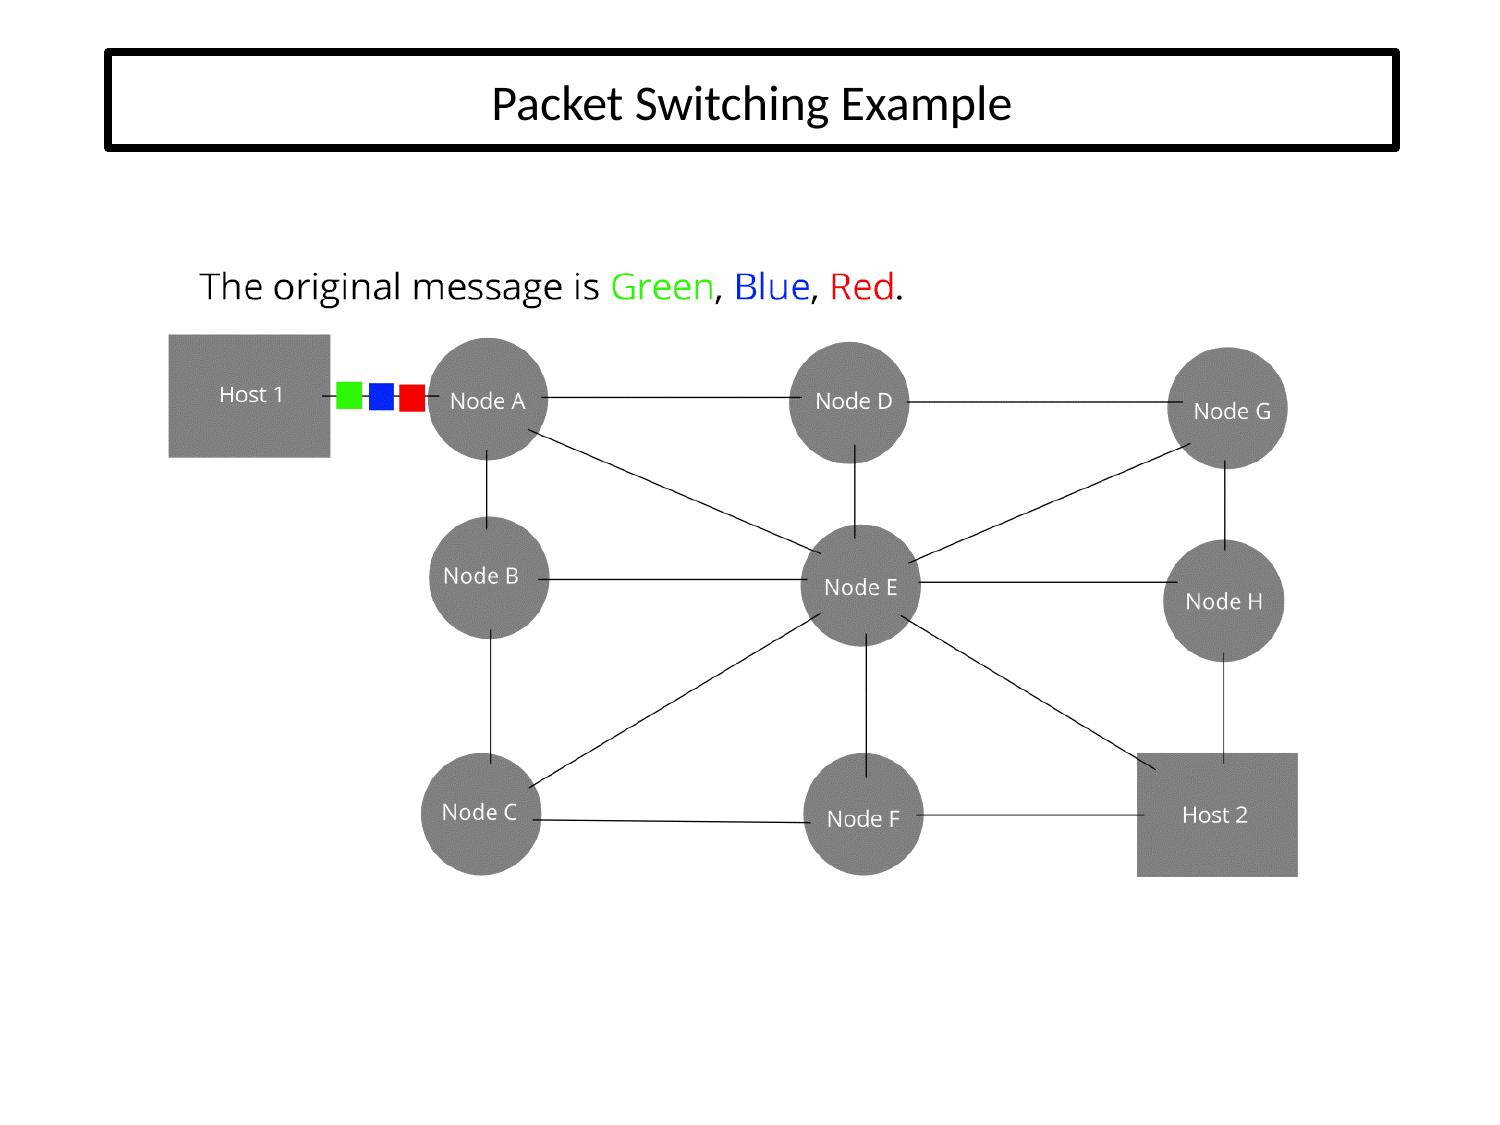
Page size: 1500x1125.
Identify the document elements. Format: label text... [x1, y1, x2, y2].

title Packet Switching Example [104, 48, 1400, 152]
picture [149, 249, 1334, 916]
